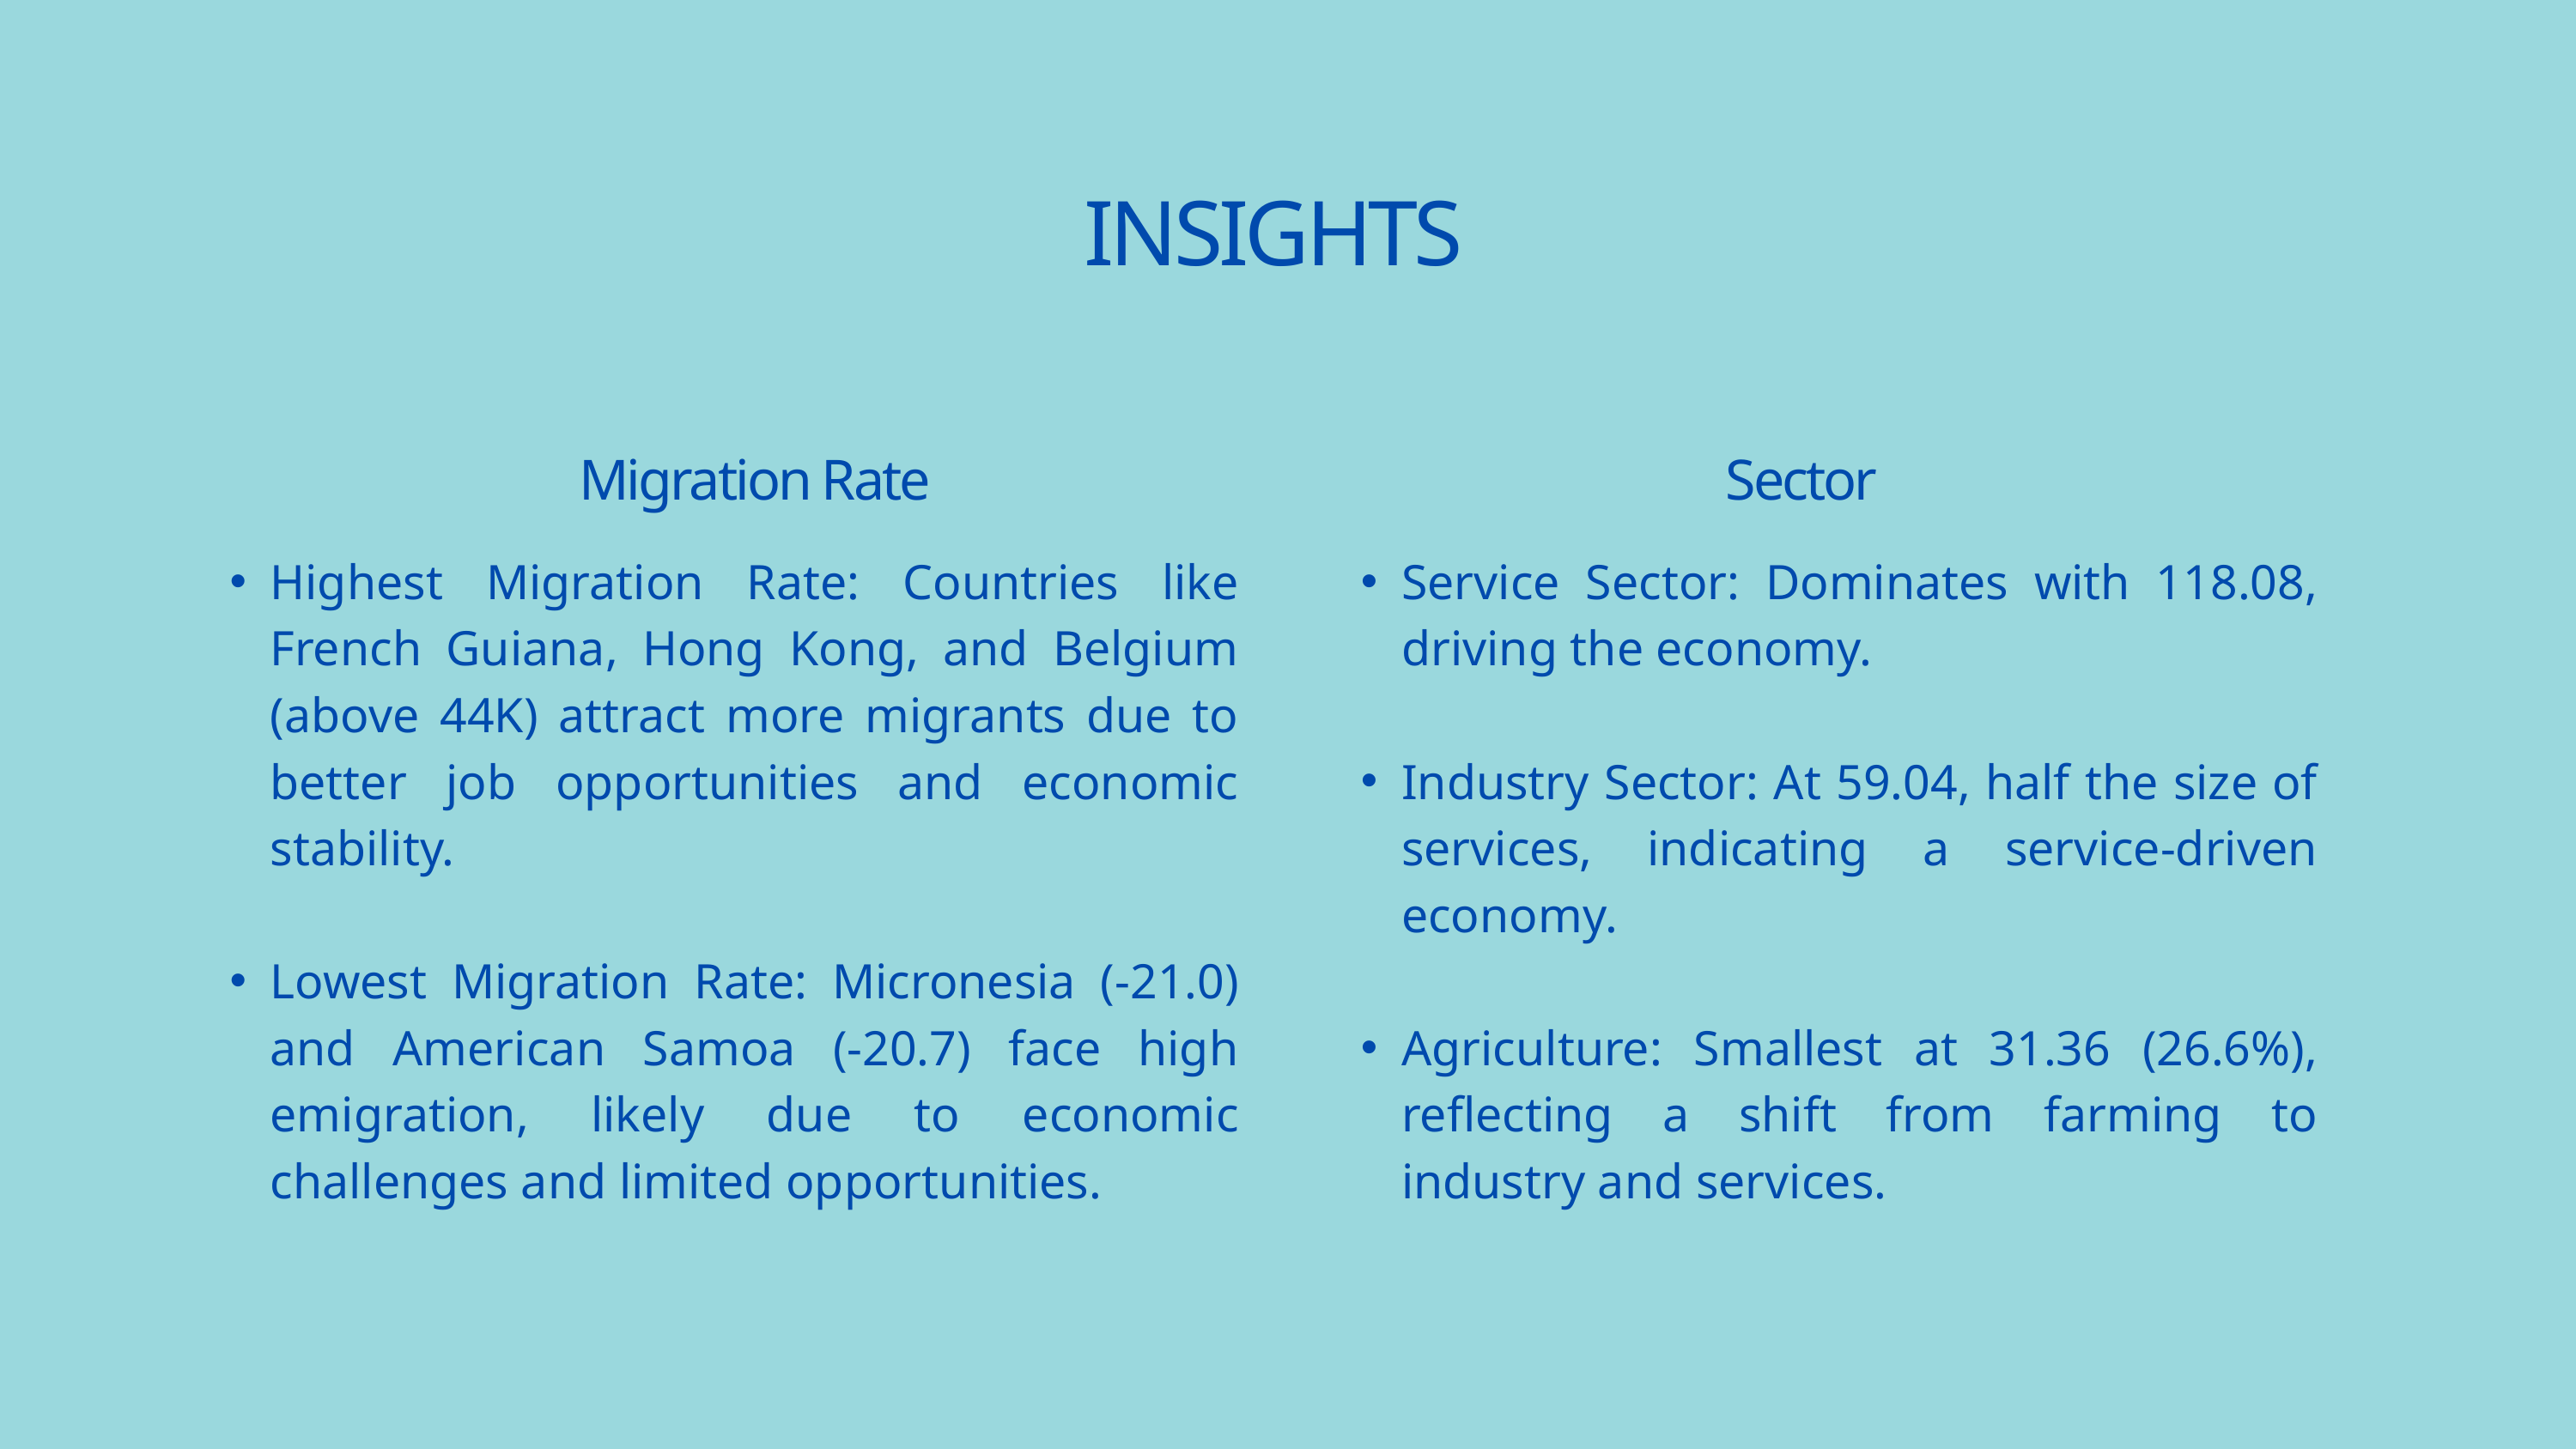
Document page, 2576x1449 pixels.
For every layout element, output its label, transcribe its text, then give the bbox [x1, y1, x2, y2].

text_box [189, 415, 1274, 1240]
text_box INSIGHTS [1080, 203, 1466, 284]
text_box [1302, 415, 2378, 1240]
